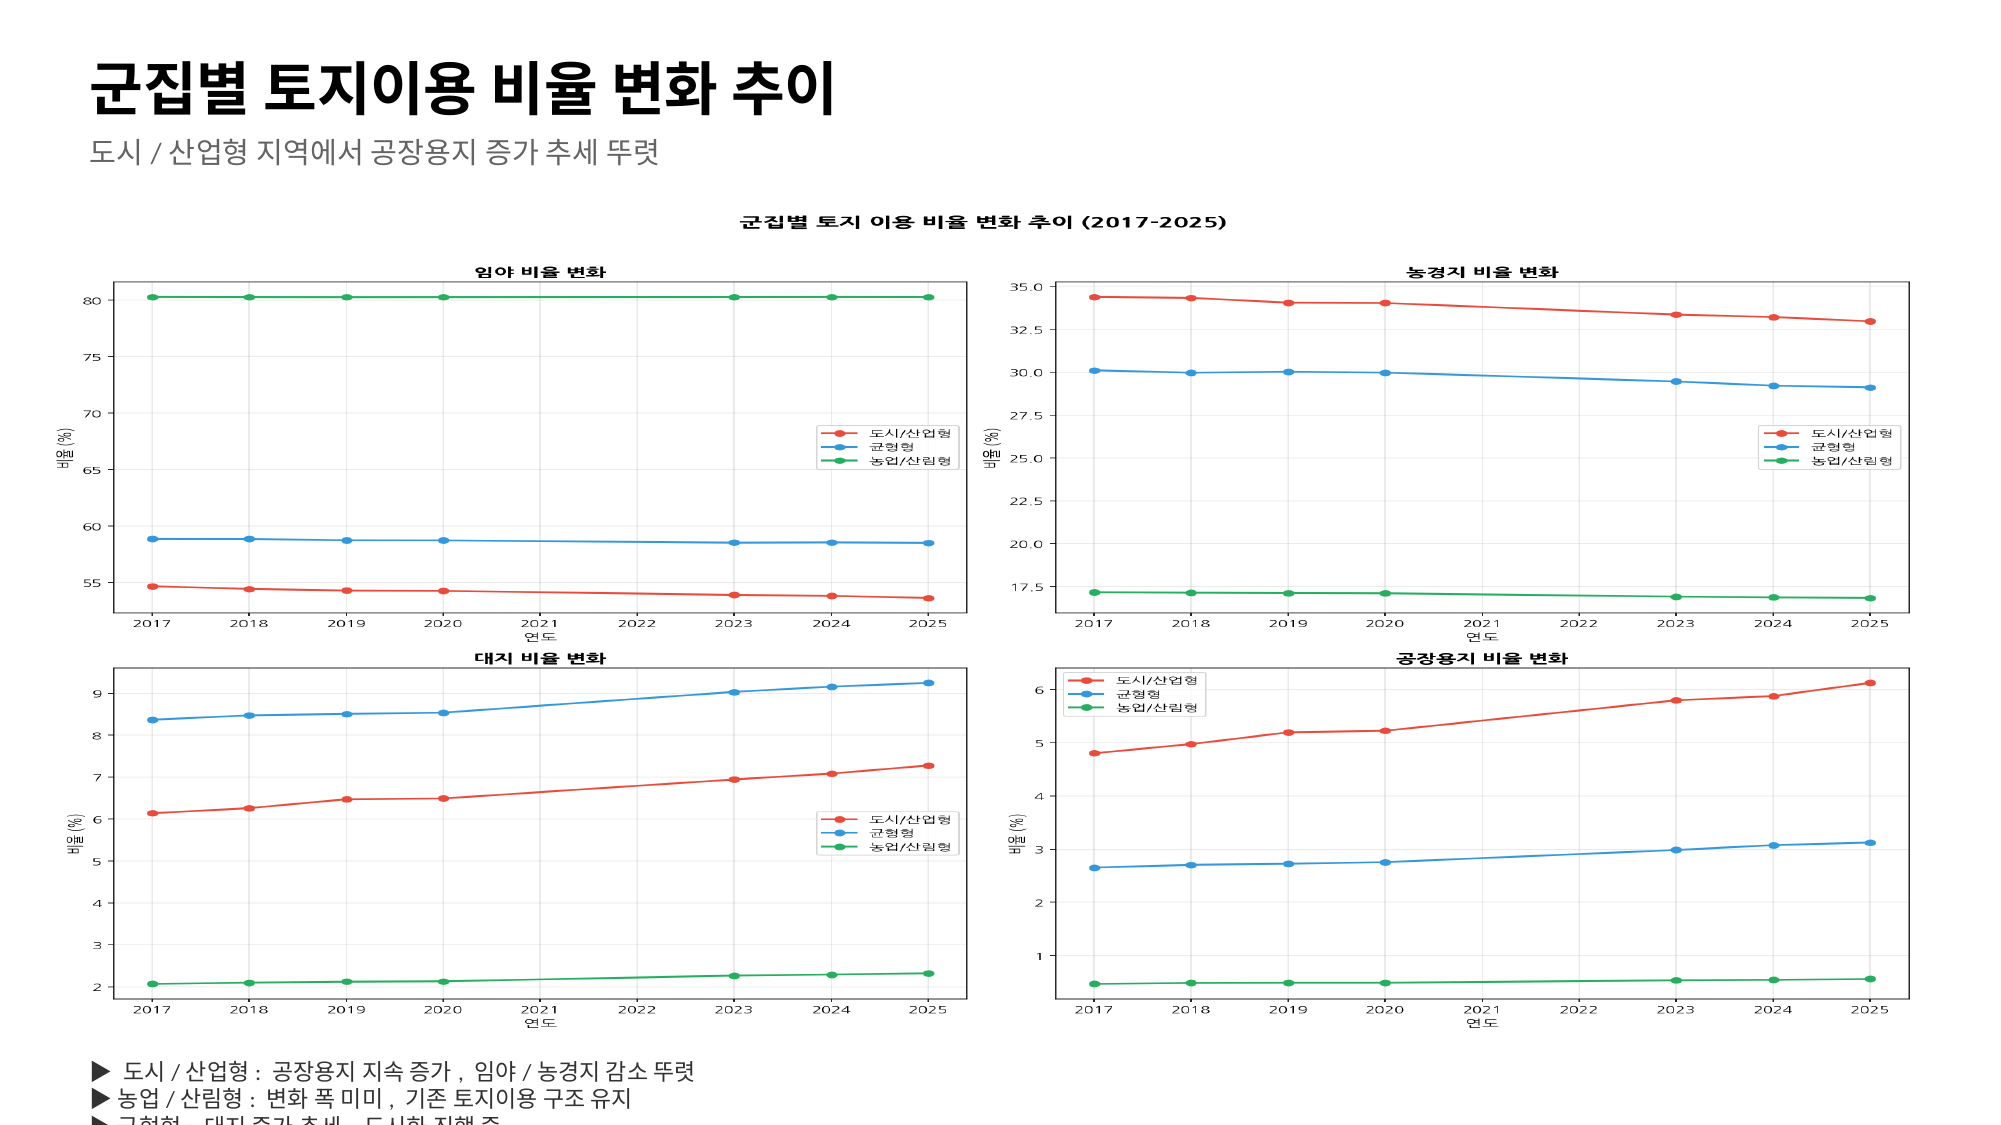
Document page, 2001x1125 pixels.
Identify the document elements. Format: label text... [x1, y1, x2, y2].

text_box 군집별 토지이용 비율 변화 추이 [74, 45, 1875, 127]
picture [44, 209, 1920, 1035]
text_box ▶ 도시/산업형: 공장용지 지속 증가, 임야/농경지 감소 뚜렷 ▶ 농업/산림형: 변화 폭 미미, 기존 토지이용 구조 유지 ▶ 균형형: 대지 증가 추세, 도시화 진행 중 [74, 1050, 1875, 1125]
text_box 도시/산업형 지역에서 공장용지 증가 추세 뚜렷 [74, 127, 1875, 178]
